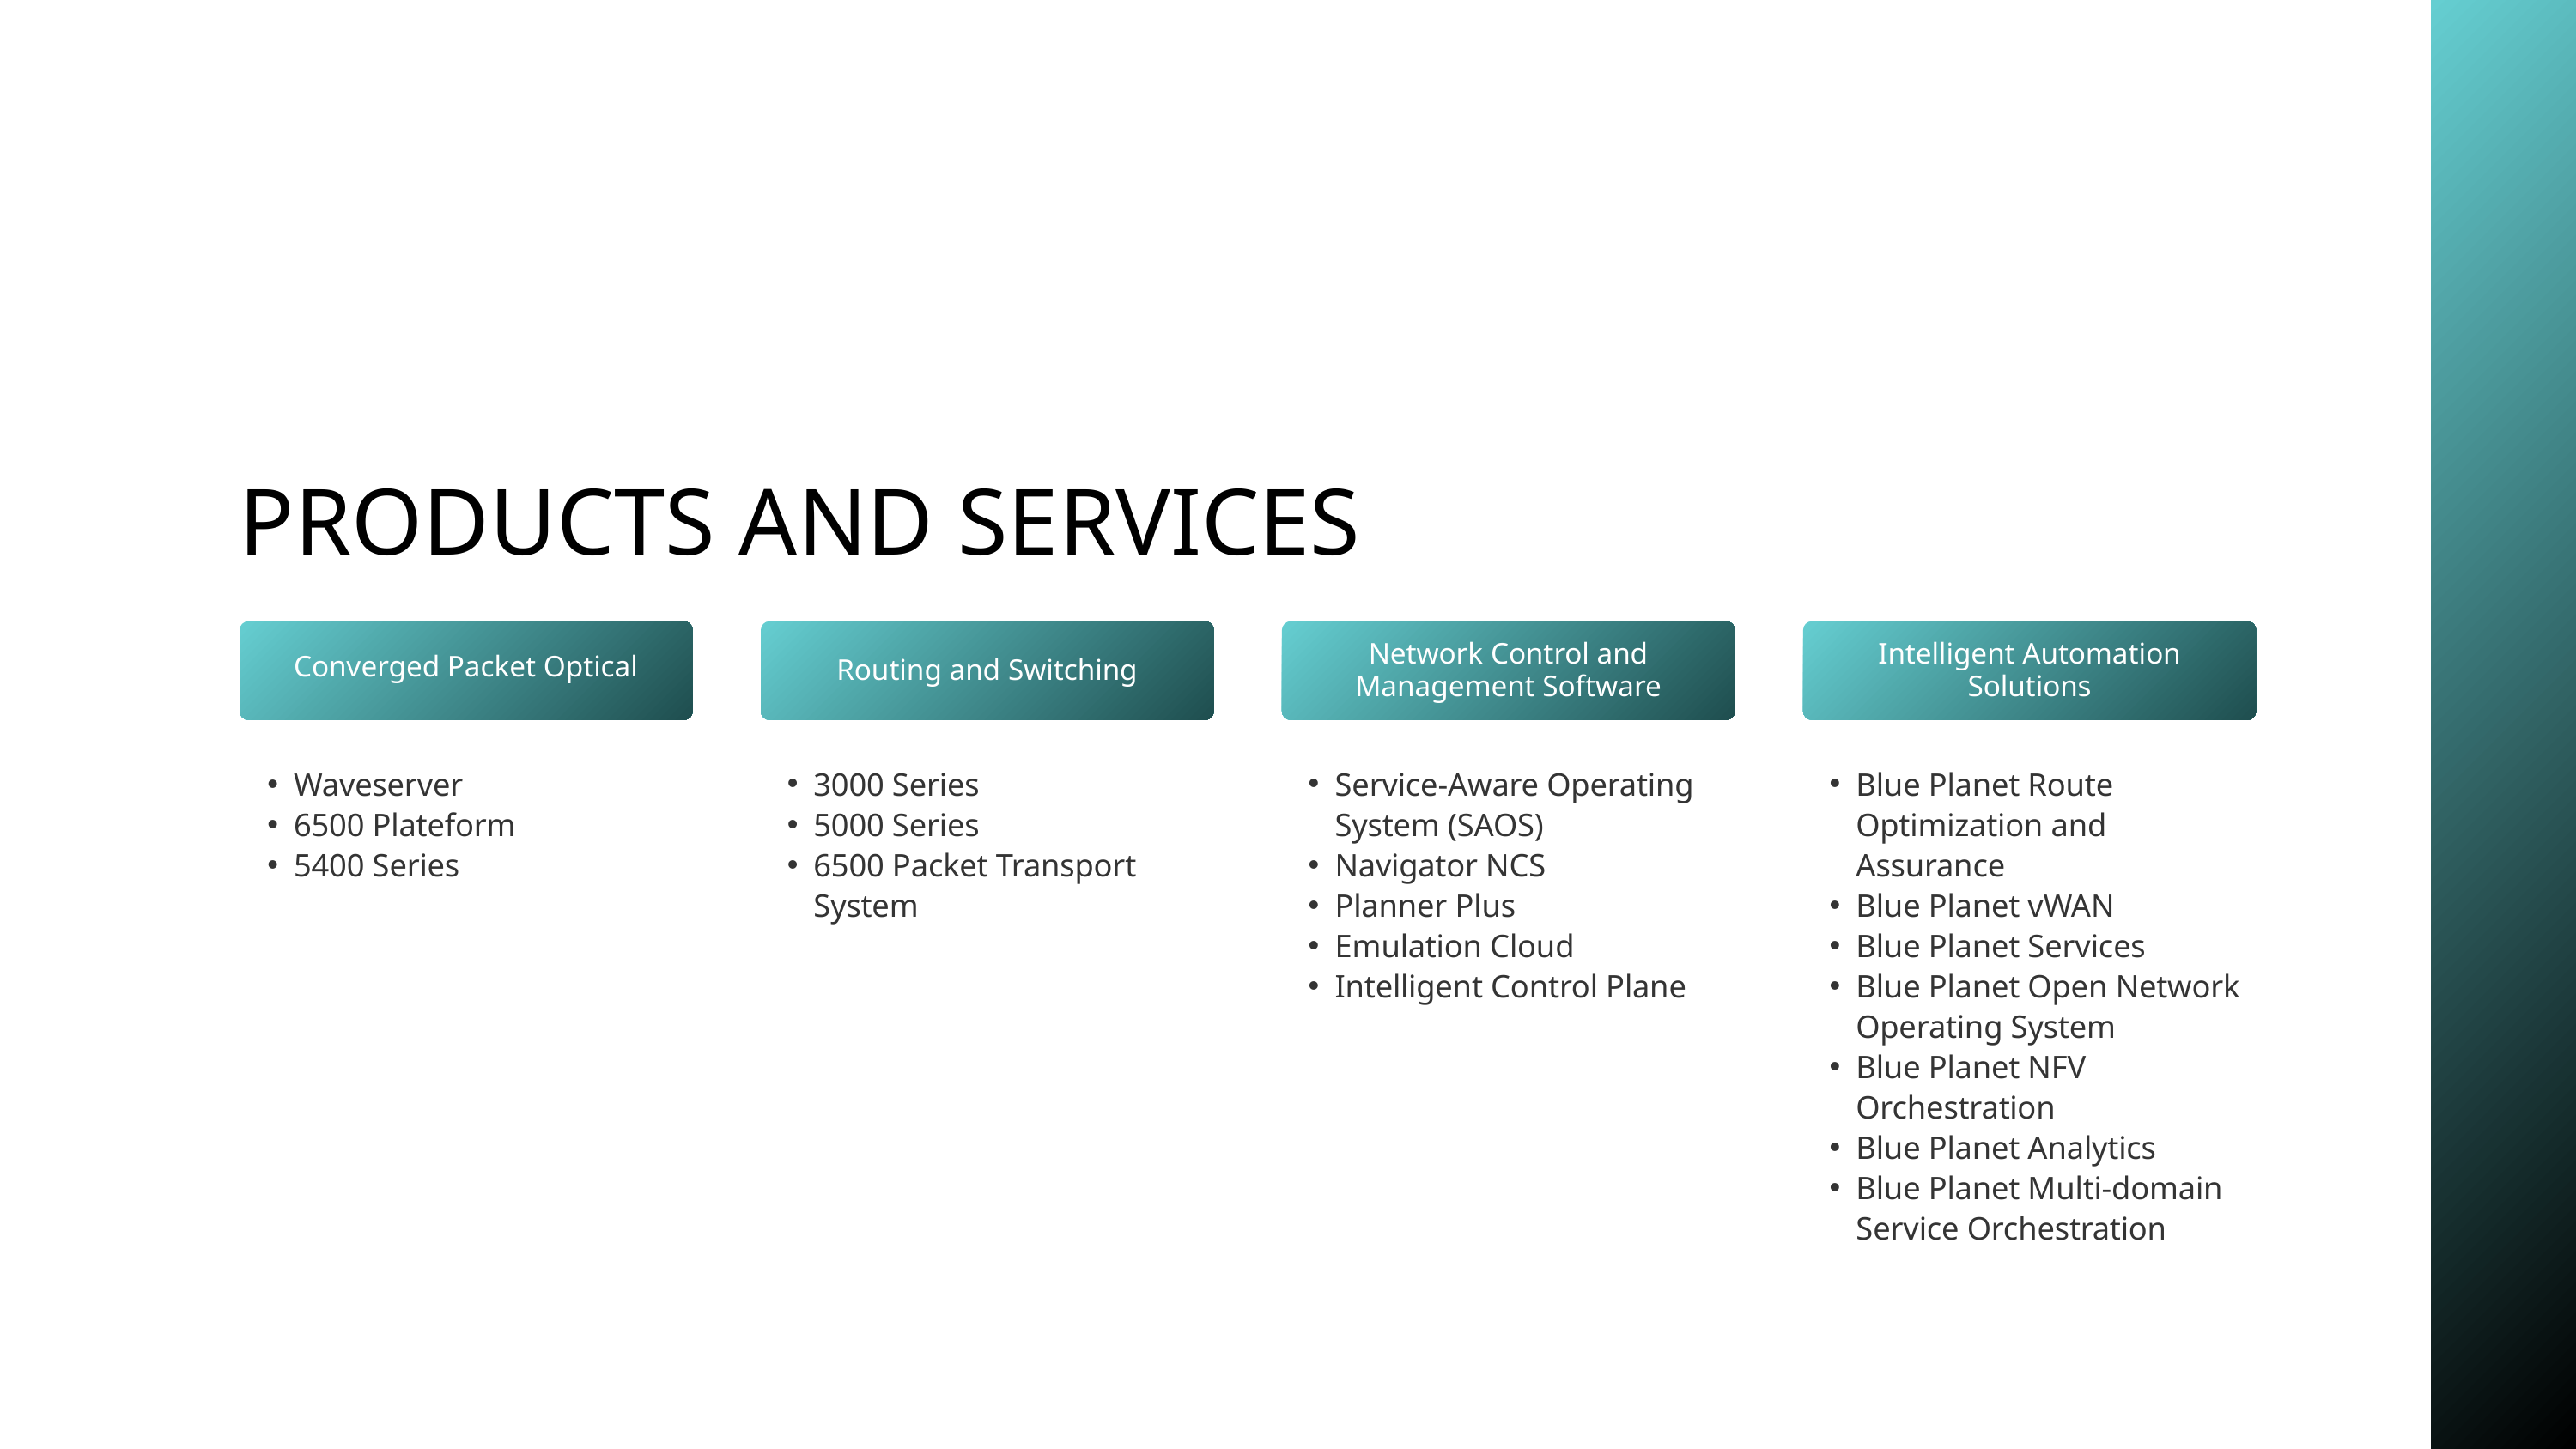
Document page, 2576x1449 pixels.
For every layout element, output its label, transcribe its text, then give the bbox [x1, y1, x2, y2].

text_box Blue Planet Route Optimization and Assurance Blue Planet vWAN Blue Planet Services Blue Planet Open Network Operating System Blue Planet NFV Orchestration Blue Planet Analytics Blue Planet Multi-domain Service Orchestration [1802, 761, 2257, 1246]
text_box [760, 621, 1214, 721]
text_box Waveserver 6500 Plateform 5400 Series [240, 761, 695, 883]
text_box 3000 Series 5000 Series 6500 Packet Transport System [761, 761, 1214, 924]
text_box Service-Aware Operating System (SAOS) Navigator NCS Planner Plus Emulation Cloud Intelligent Control Plane [1281, 761, 1735, 1004]
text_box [1281, 621, 1735, 721]
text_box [1802, 621, 2257, 721]
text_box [2430, 0, 2576, 1449]
text_box PRODUCTS AND SERVICES [240, 470, 1630, 573]
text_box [239, 621, 693, 721]
